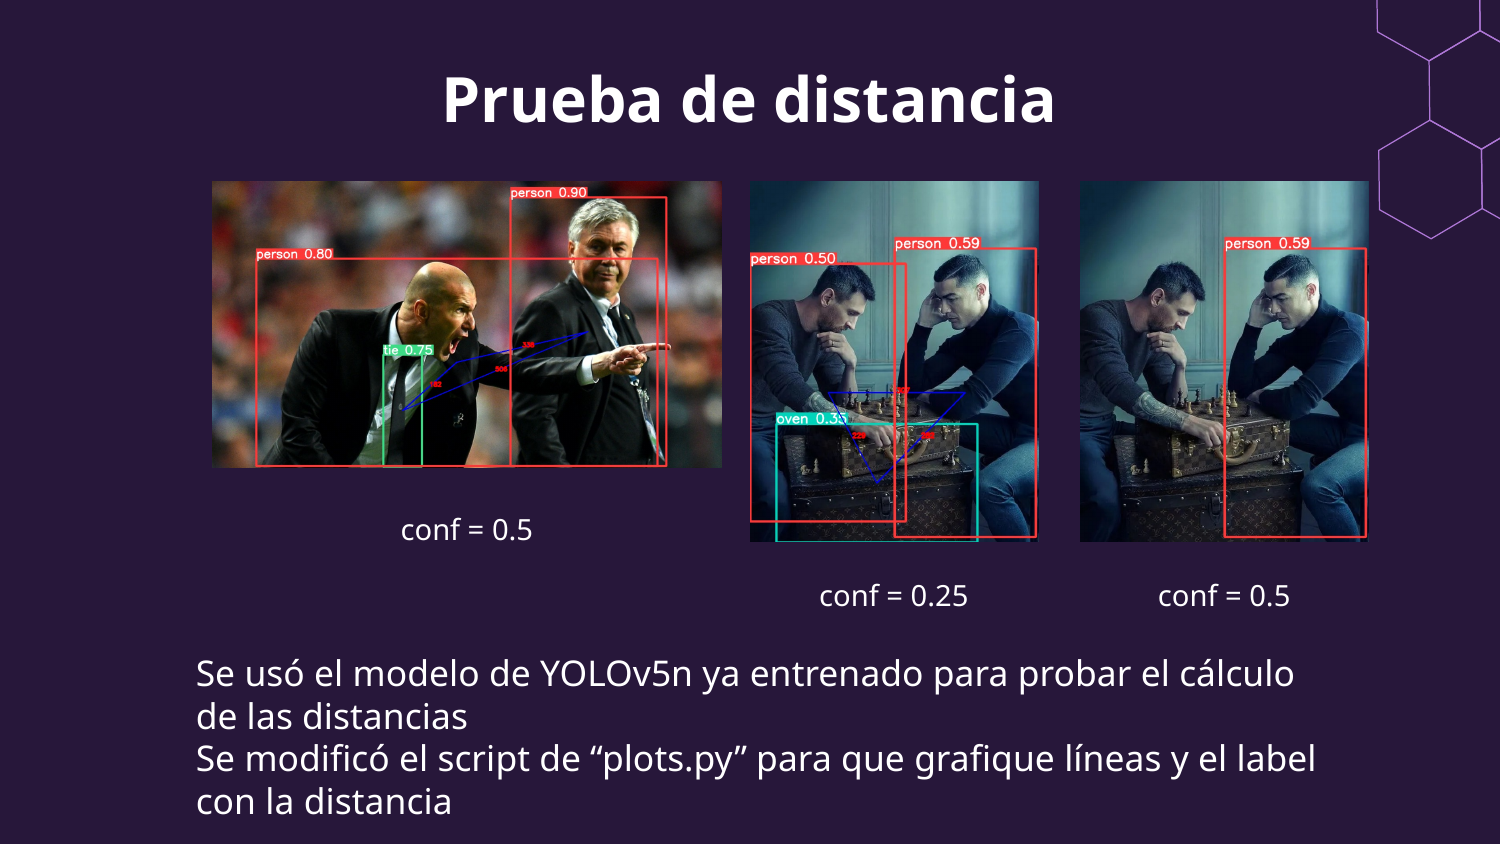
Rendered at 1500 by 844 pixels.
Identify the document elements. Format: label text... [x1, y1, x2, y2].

picture [749, 181, 1039, 542]
text_box conf = 0.5 [323, 496, 612, 562]
list Se usó el modelo de YOLOv5n ya entrenado para probar el cálculo de las distancias Se modificó el script de “plots.py” para que grafique líneas y el label con la distancia [180, 636, 1336, 819]
picture [1079, 181, 1369, 542]
text_box conf = 0.5 [1080, 562, 1369, 628]
picture [212, 181, 722, 469]
text_box conf = 0.25 [749, 562, 1038, 628]
title Prueba de distancia [118, 45, 1382, 140]
